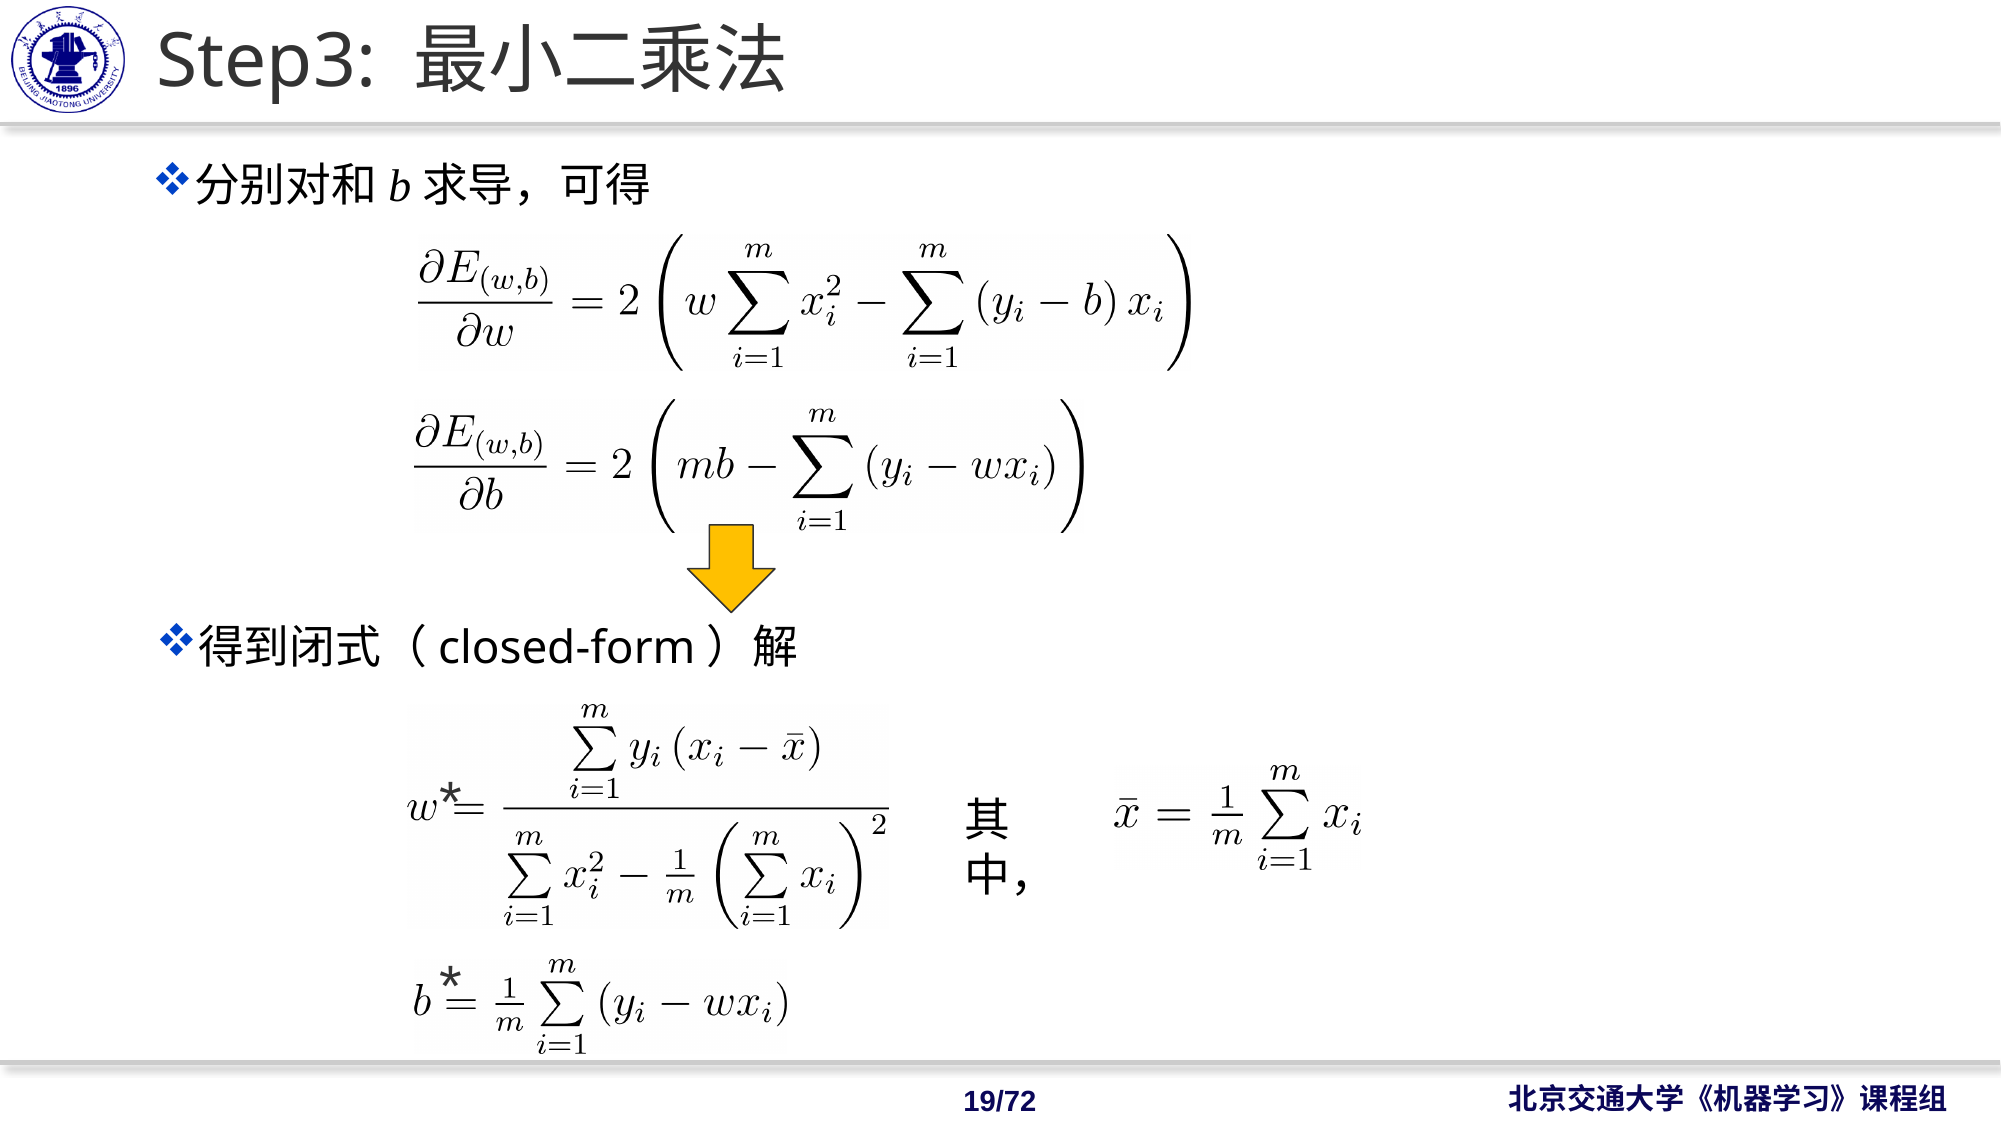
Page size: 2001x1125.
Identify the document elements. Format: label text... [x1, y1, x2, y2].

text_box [415, 230, 1193, 376]
text_box [687, 546, 775, 613]
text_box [141, 615, 1556, 1057]
title Step3: 最小二乘法 [141, 24, 1859, 103]
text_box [412, 395, 1086, 538]
picture [11, 6, 125, 113]
